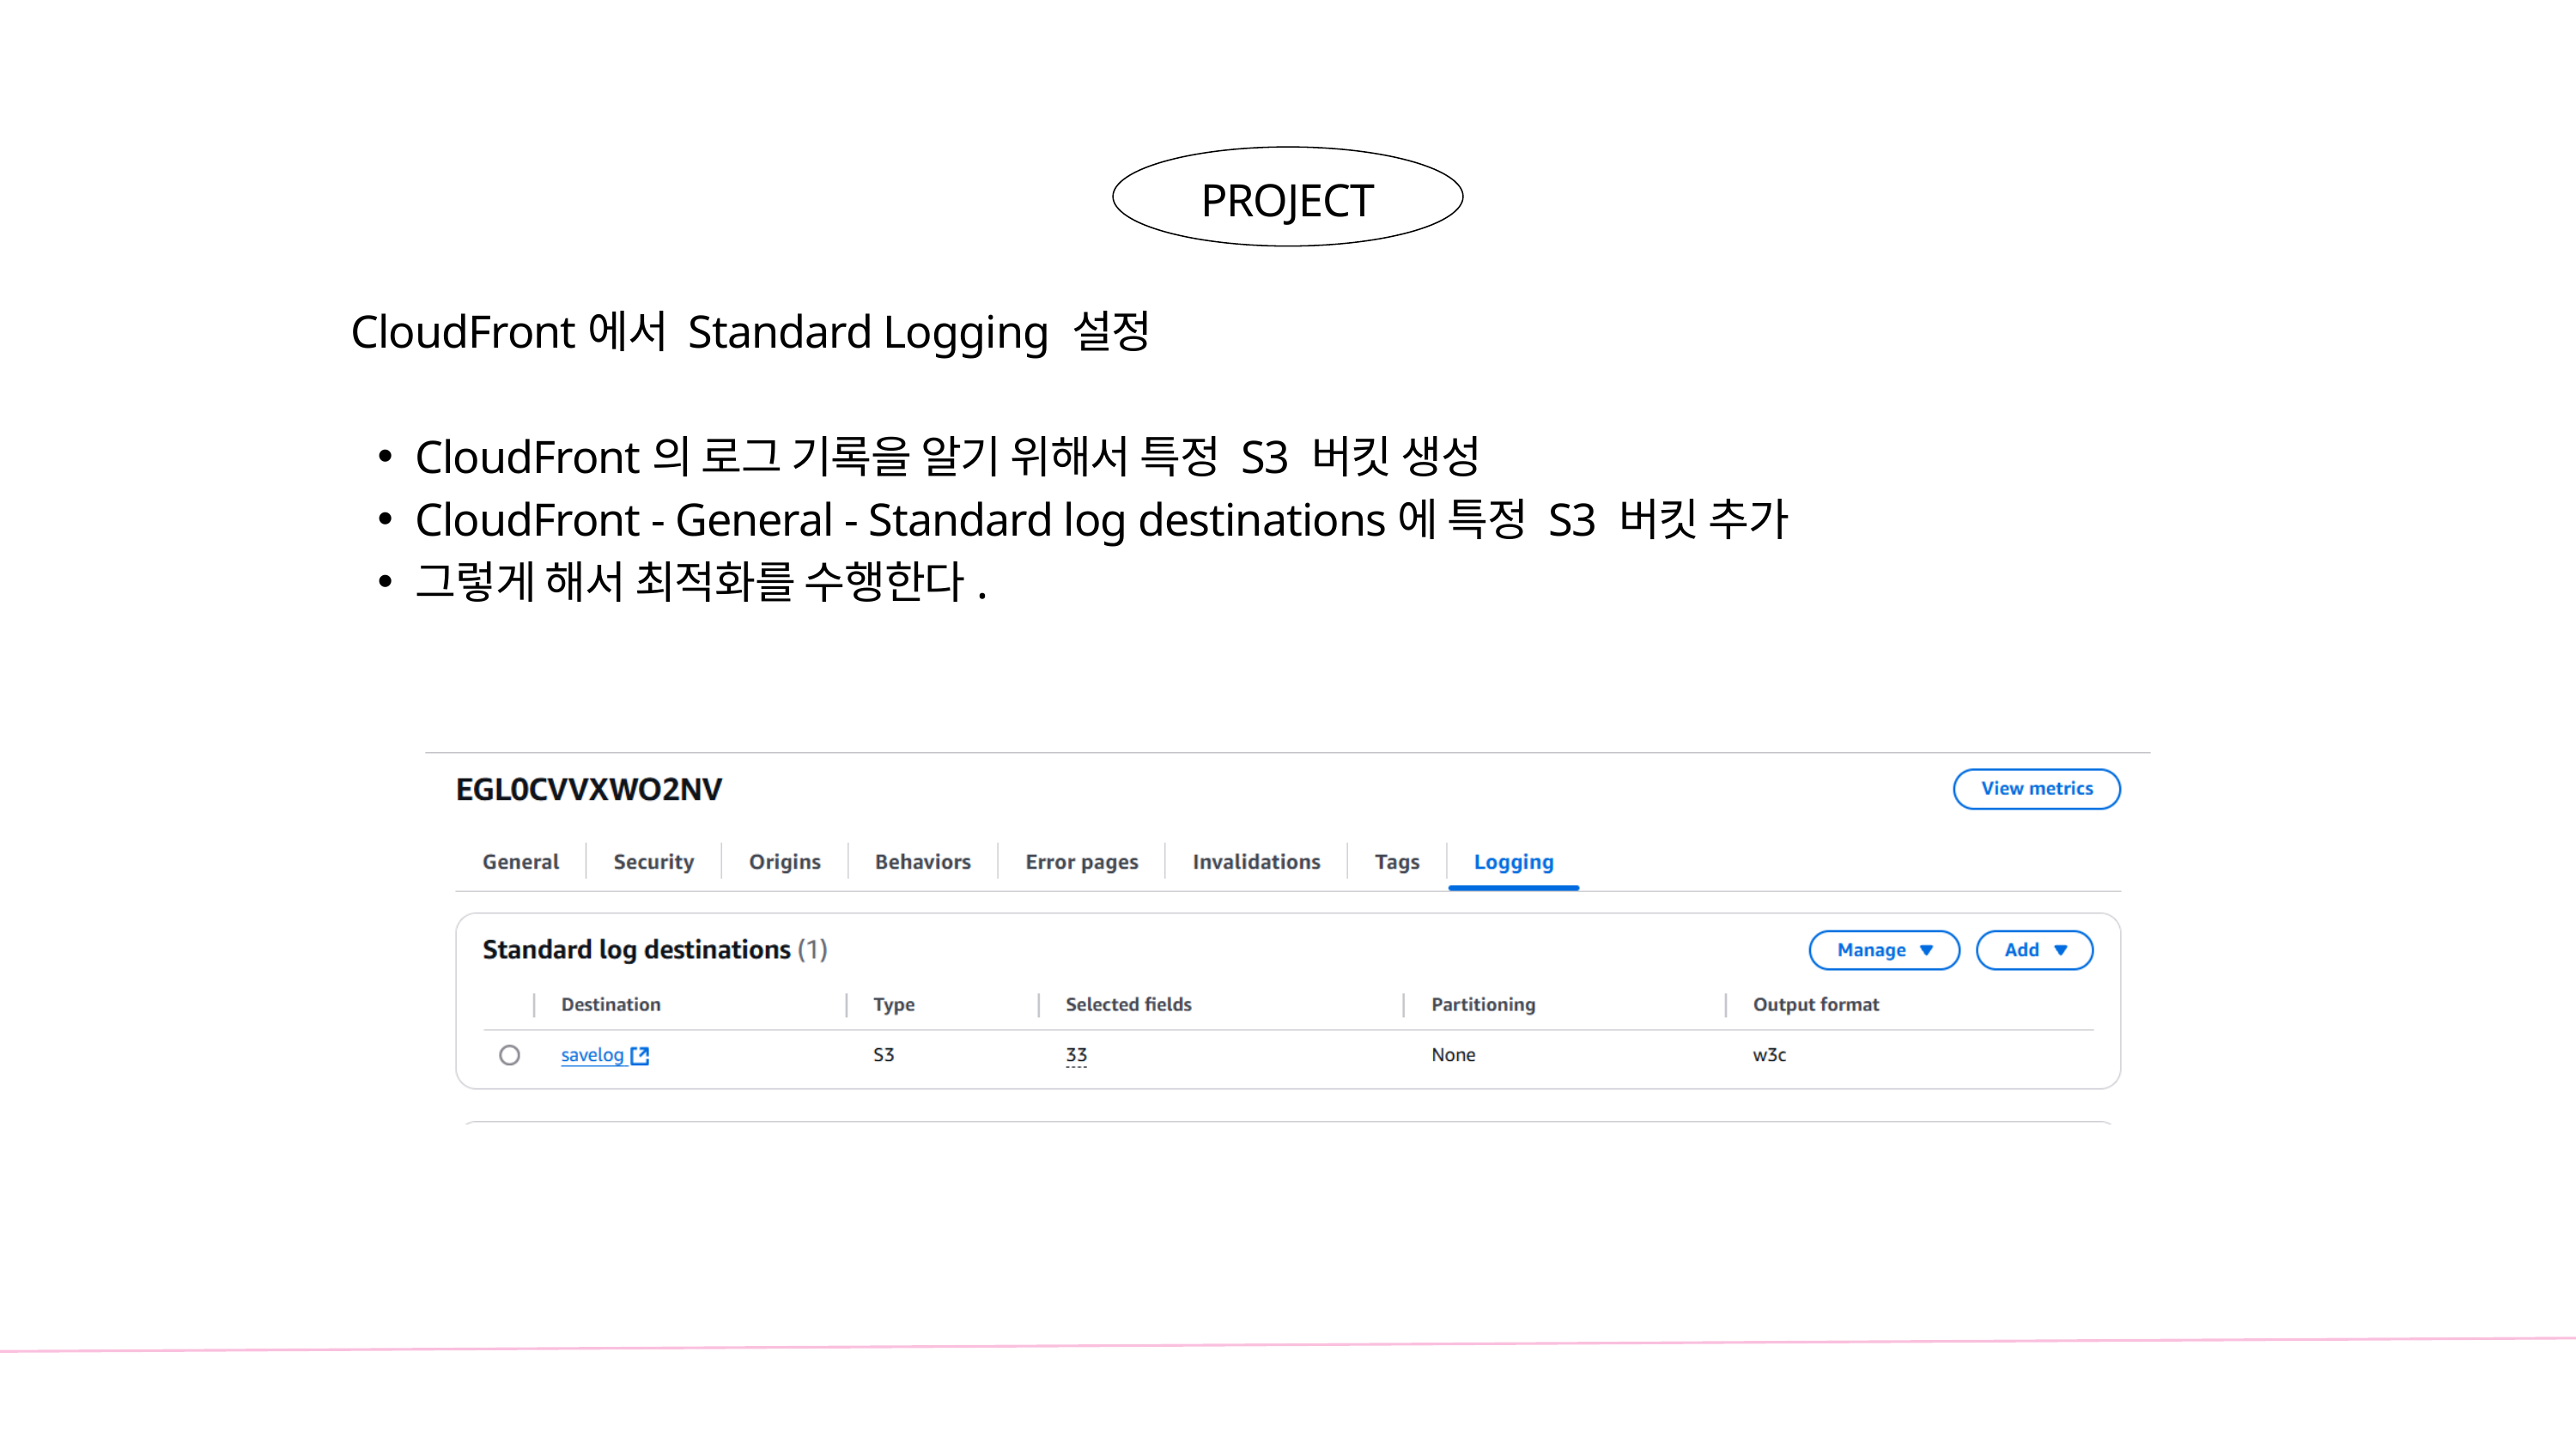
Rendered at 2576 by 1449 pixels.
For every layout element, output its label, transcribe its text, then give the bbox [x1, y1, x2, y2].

text_box [425, 751, 2151, 1125]
text_box CloudFront에서 Standard Logging 설정 CloudFront의 로그 기록을 알기 위해서 특정 S3 버킷 생성 CloudFront - General - Standard log destinations에 특정 S3 버킷 추가 그렇게 해서 최적화를 수행한다. [339, 294, 2237, 608]
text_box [1112, 146, 1464, 246]
